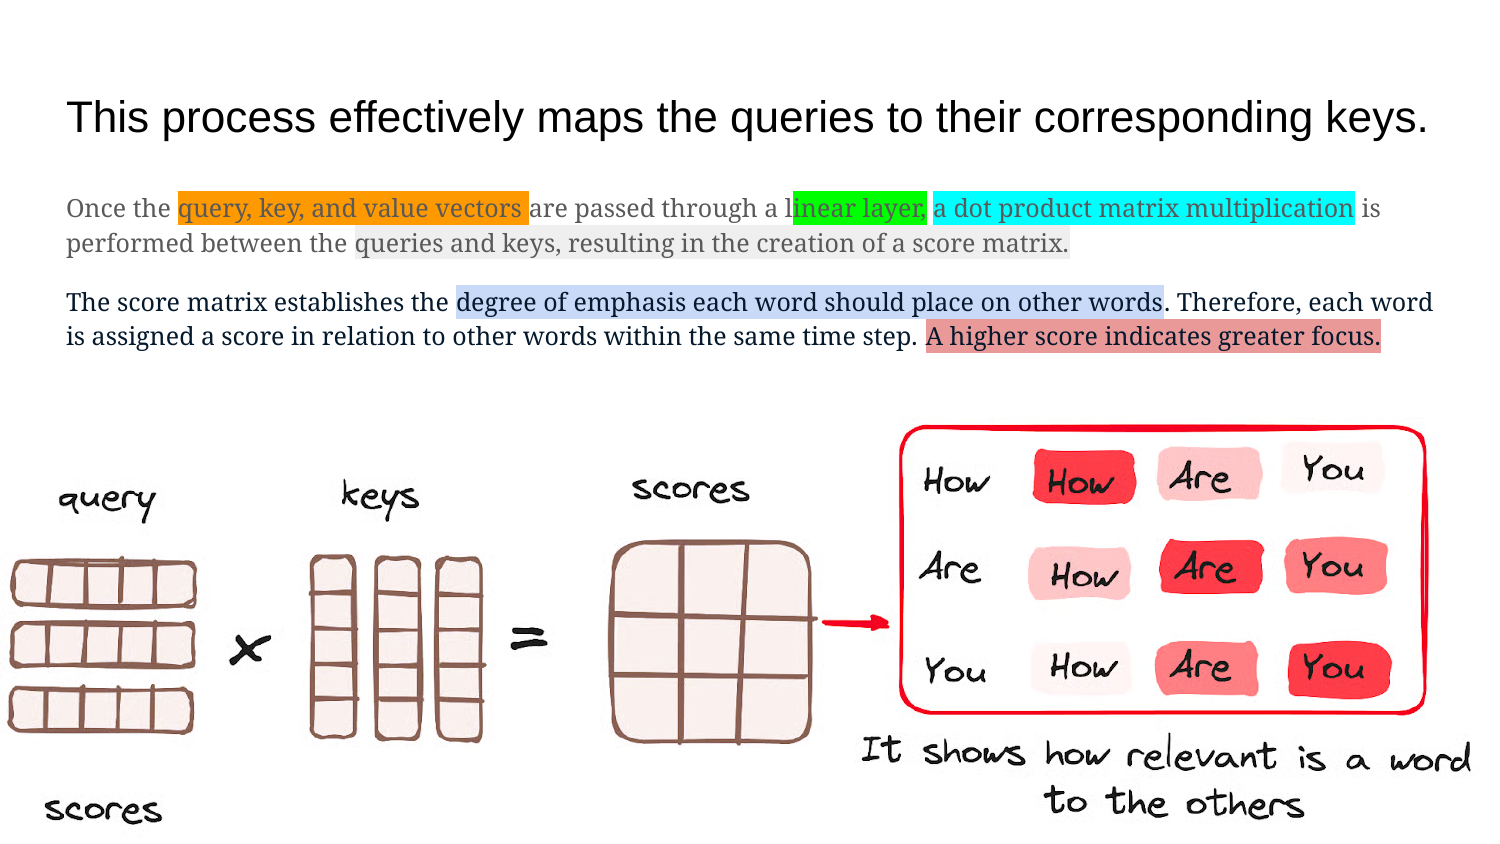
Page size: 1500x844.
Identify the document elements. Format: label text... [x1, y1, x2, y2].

picture [0, 416, 1500, 844]
title This process effectively maps the queries to their corresponding keys. [51, 72, 1449, 167]
list Once the query, key, and value vectors are passed through a linear layer, a dot product matrix multiplication is performed between the queries and keys, resulting in the creation of a score matrix. The score matrix establishes the degree of emphasis each word should place on other words. Therefore, each word is assigned a score in relation to other words within the same time step. A higher score indicates greater focus. [51, 173, 1460, 377]
